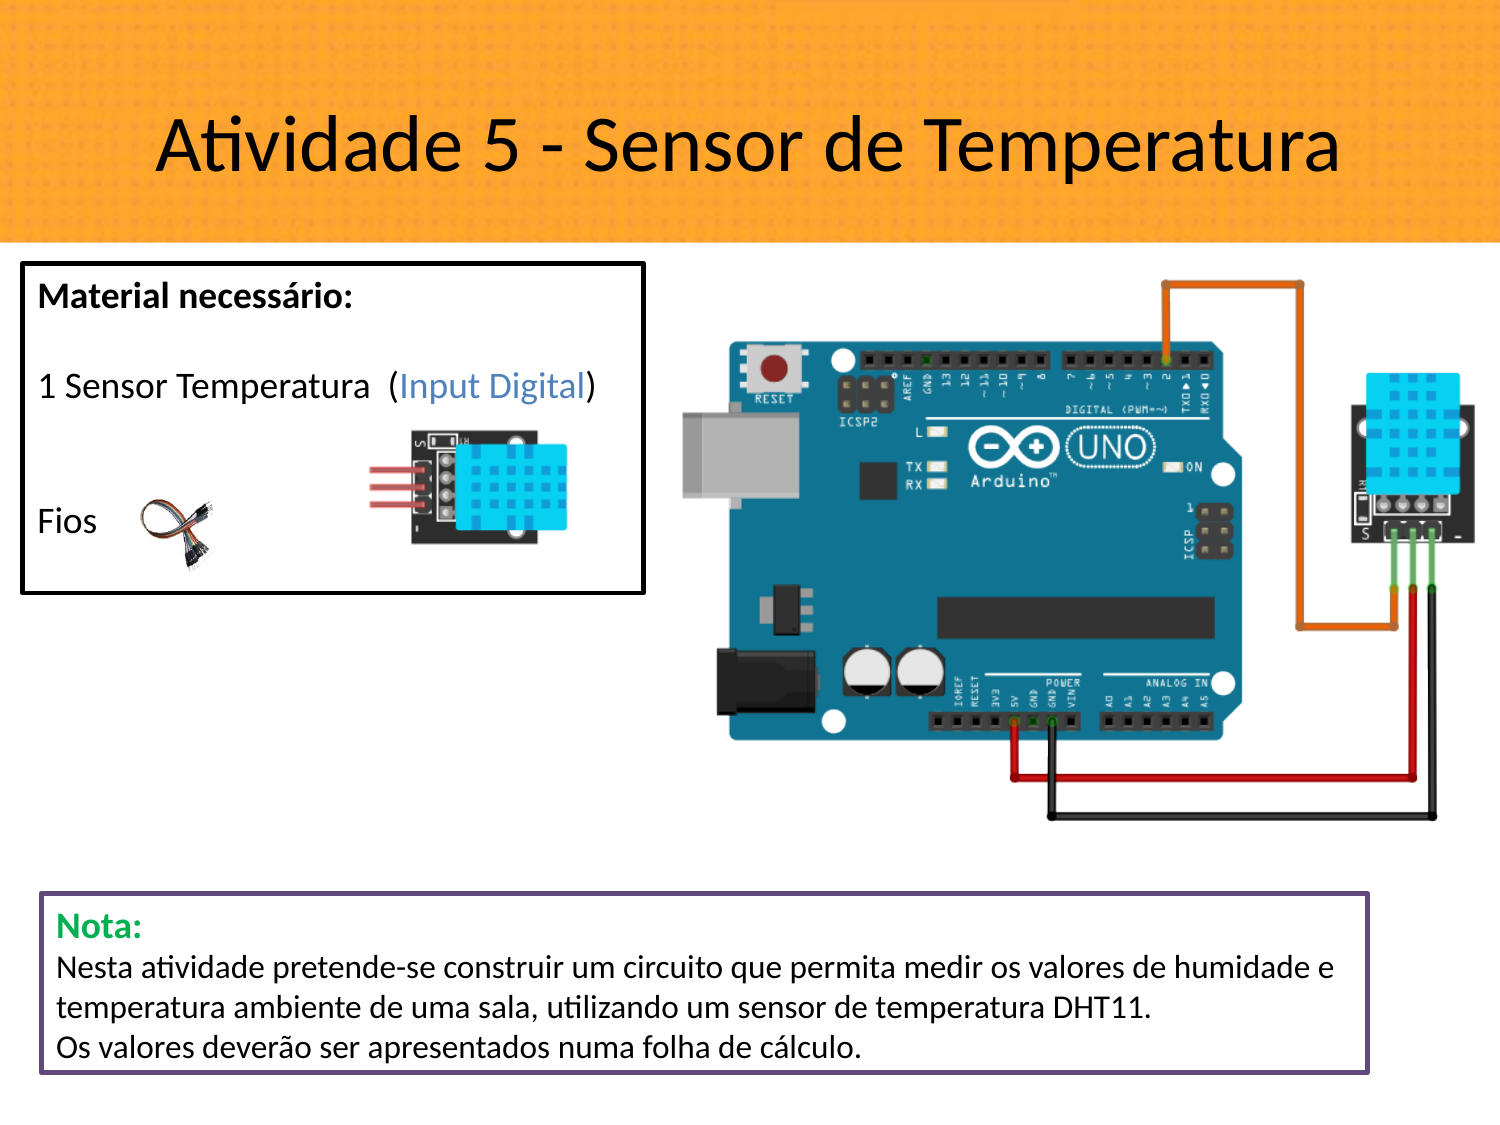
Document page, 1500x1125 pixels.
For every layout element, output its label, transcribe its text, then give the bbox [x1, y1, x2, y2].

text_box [22, 263, 638, 597]
title Atividade 5 - Sensor de Temperatura [75, 45, 1425, 233]
picture [0, 0, 1500, 1125]
text_box Nota: Nesta atividade pretende-se construir um circuito que permita medir os valores de humidade e temperatura ambiente de uma sala, utilizando um sensor de temperatura DHT11. Os valores deverão ser apresentados numa folha de cálculo. [41, 893, 1368, 1073]
